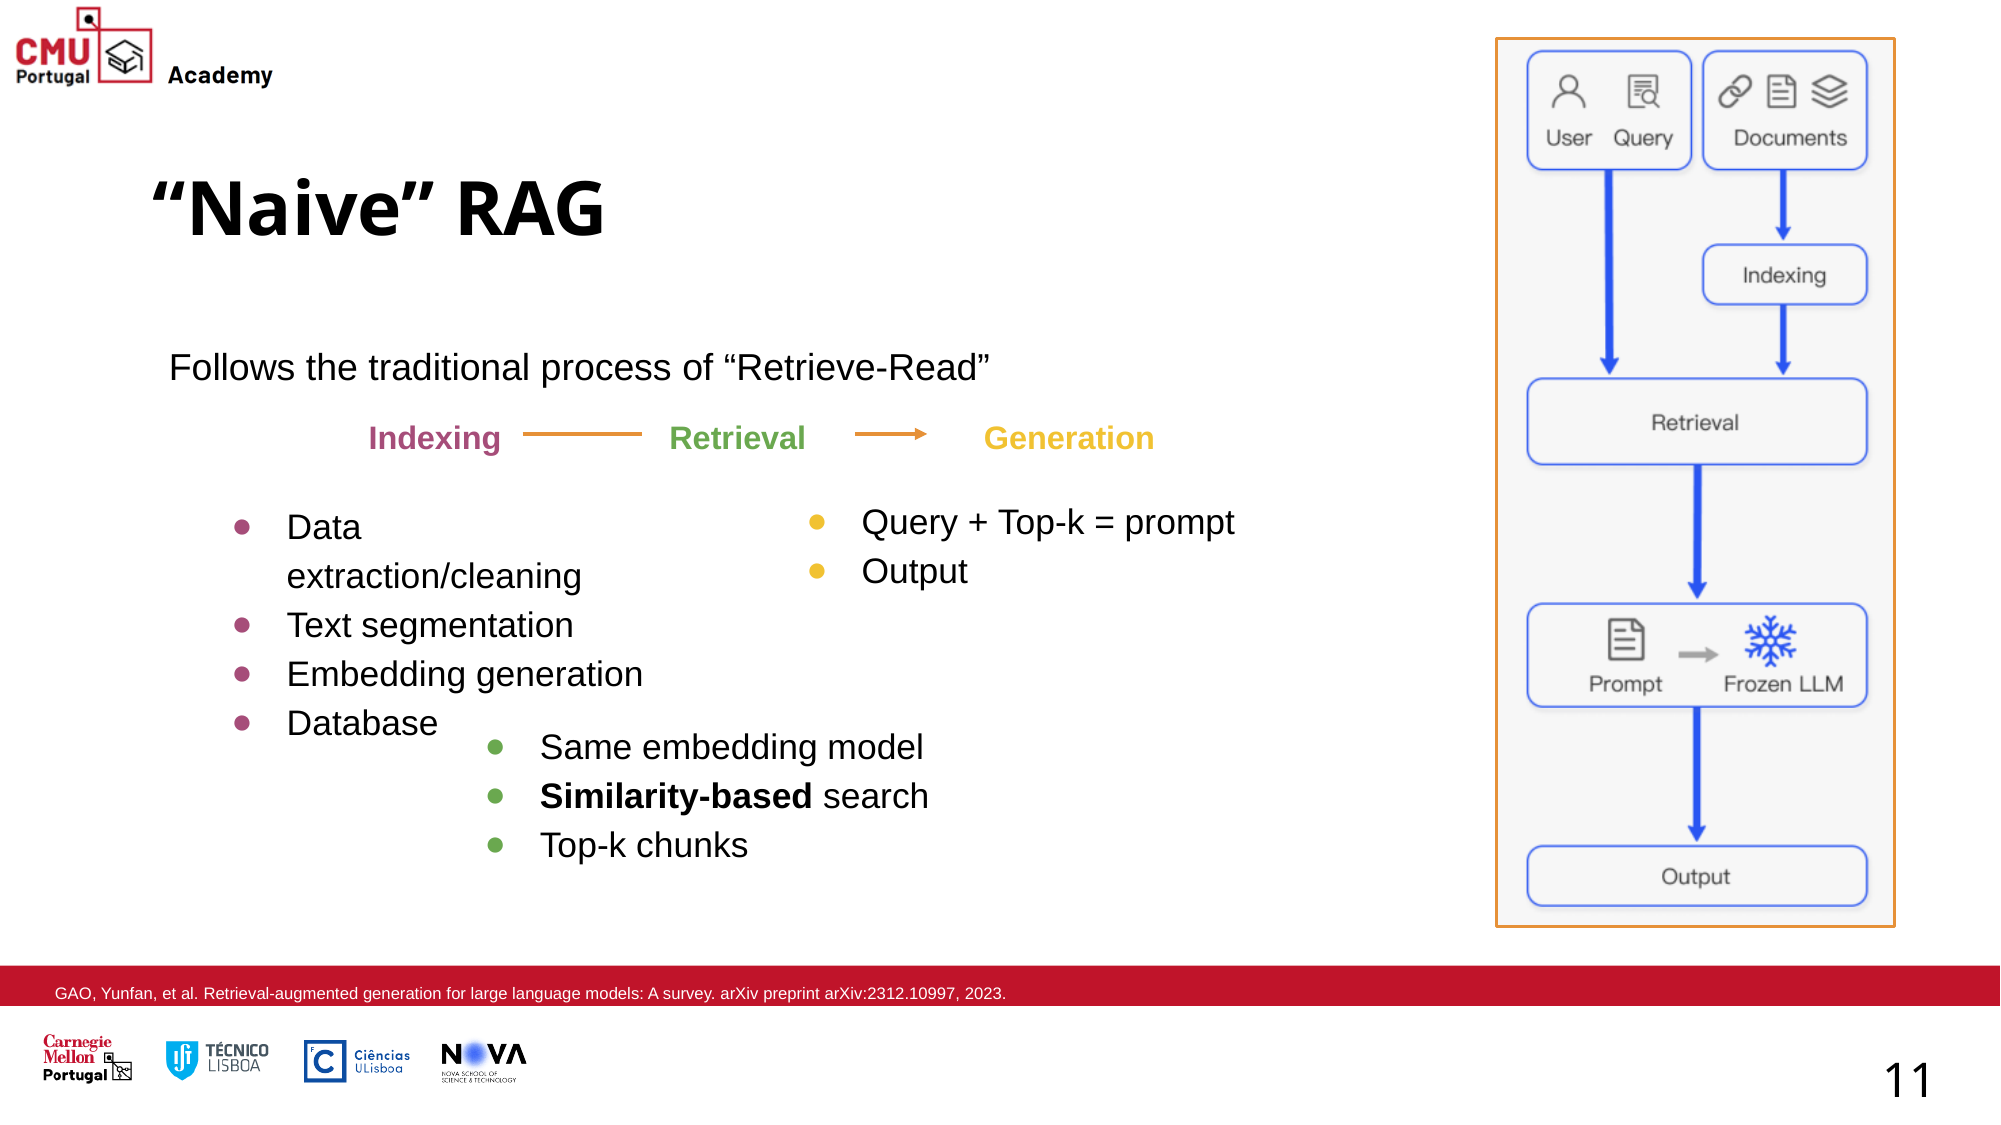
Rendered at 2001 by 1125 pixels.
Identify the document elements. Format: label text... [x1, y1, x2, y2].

picture [5, 3, 275, 92]
picture [1497, 39, 1893, 926]
text_box Generation [952, 403, 1187, 464]
text_box Query + Top-k = prompt Output [771, 485, 1377, 546]
text_box GAO, Yunfan, et al. Retrieval-augmented generation for large language models: A survey. arXiv preprint arXiv:2312.10997, 2023. [39, 965, 1717, 1091]
text_box Data extraction/cleaning Text segmentation Embedding generation Database [196, 490, 682, 550]
slide_number 11 [1830, 1042, 1953, 1103]
picture [0, 1011, 583, 1110]
text_box Indexing [318, 403, 553, 464]
text_box Same embedding model Similarity-based search Top-k chunks [449, 710, 1055, 771]
text_box Retrieval [620, 403, 855, 464]
title “Naive” RAG [137, 145, 1492, 278]
text_box Follows the traditional process of “Retrieve-Read” [153, 313, 1351, 438]
